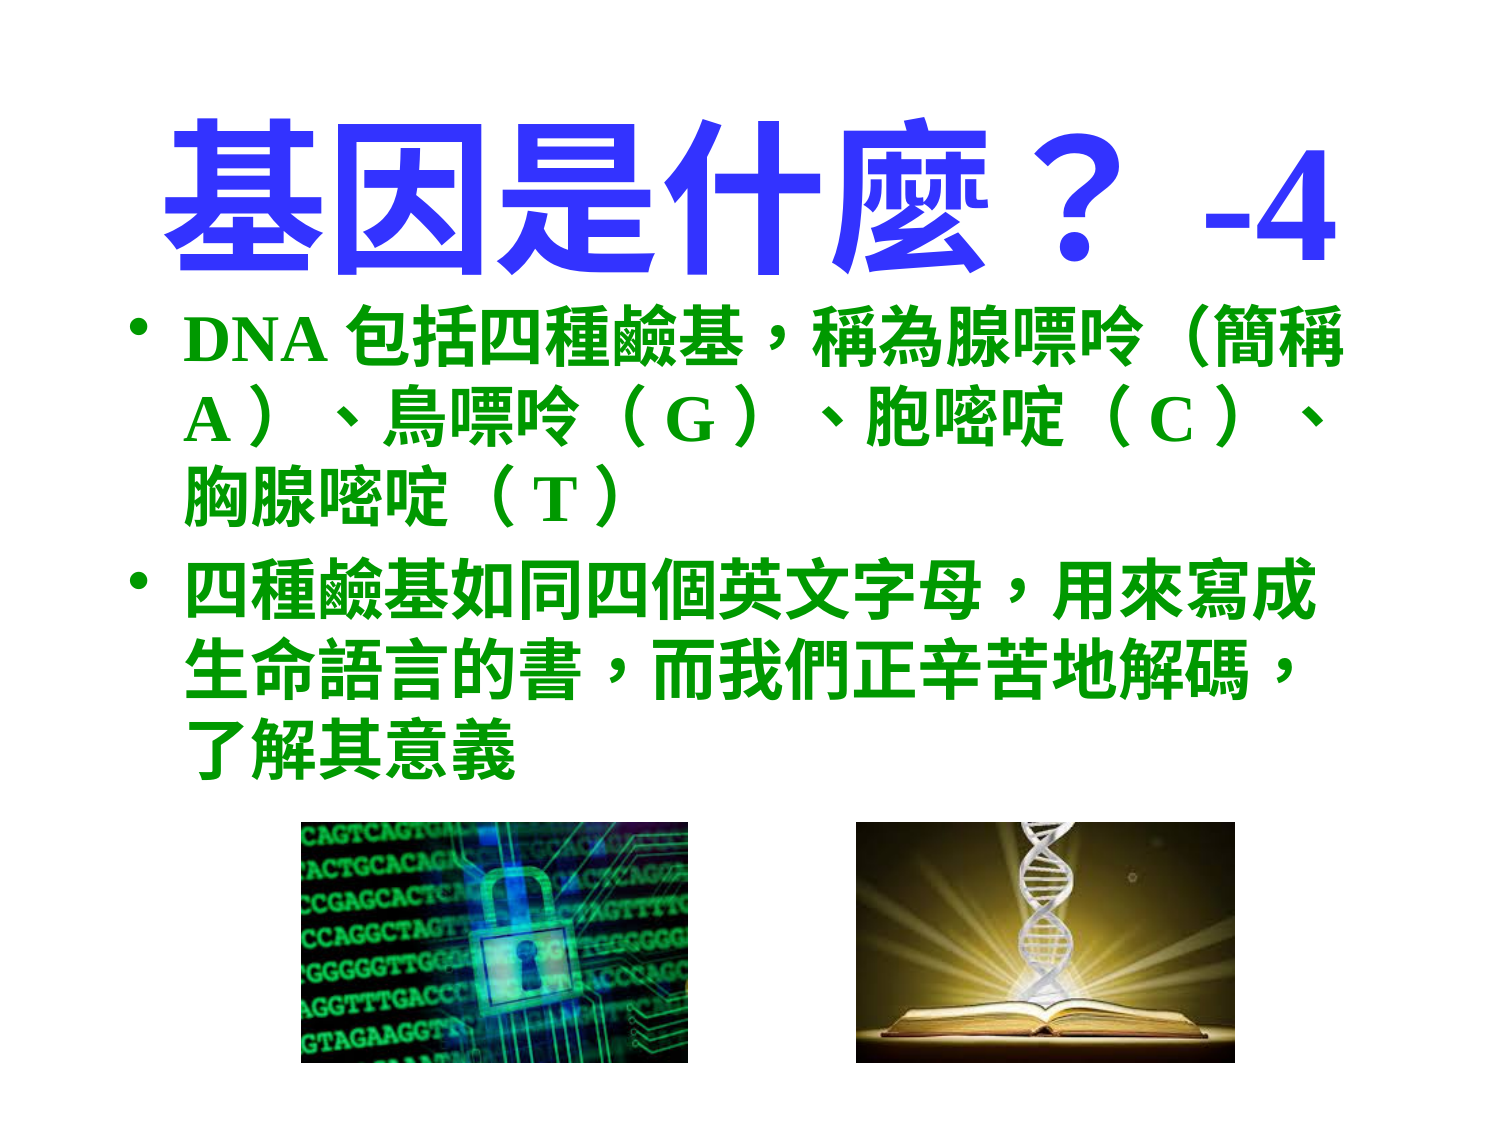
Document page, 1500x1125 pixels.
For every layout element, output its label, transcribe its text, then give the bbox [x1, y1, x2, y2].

picture [855, 821, 1235, 1063]
list DNA包括四種鹼基，稱為腺嘌呤（簡稱A）、鳥嘌呤（G）、胞嘧啶（C）、胸腺嘧啶（T） 四種鹼基如同四個英文字母，用來寫成生命語言的書，而我們正辛苦地解碼，了解其意義 [112, 287, 1388, 1000]
picture [300, 821, 688, 1063]
title 基因是什麼？-4 [112, 99, 1388, 287]
